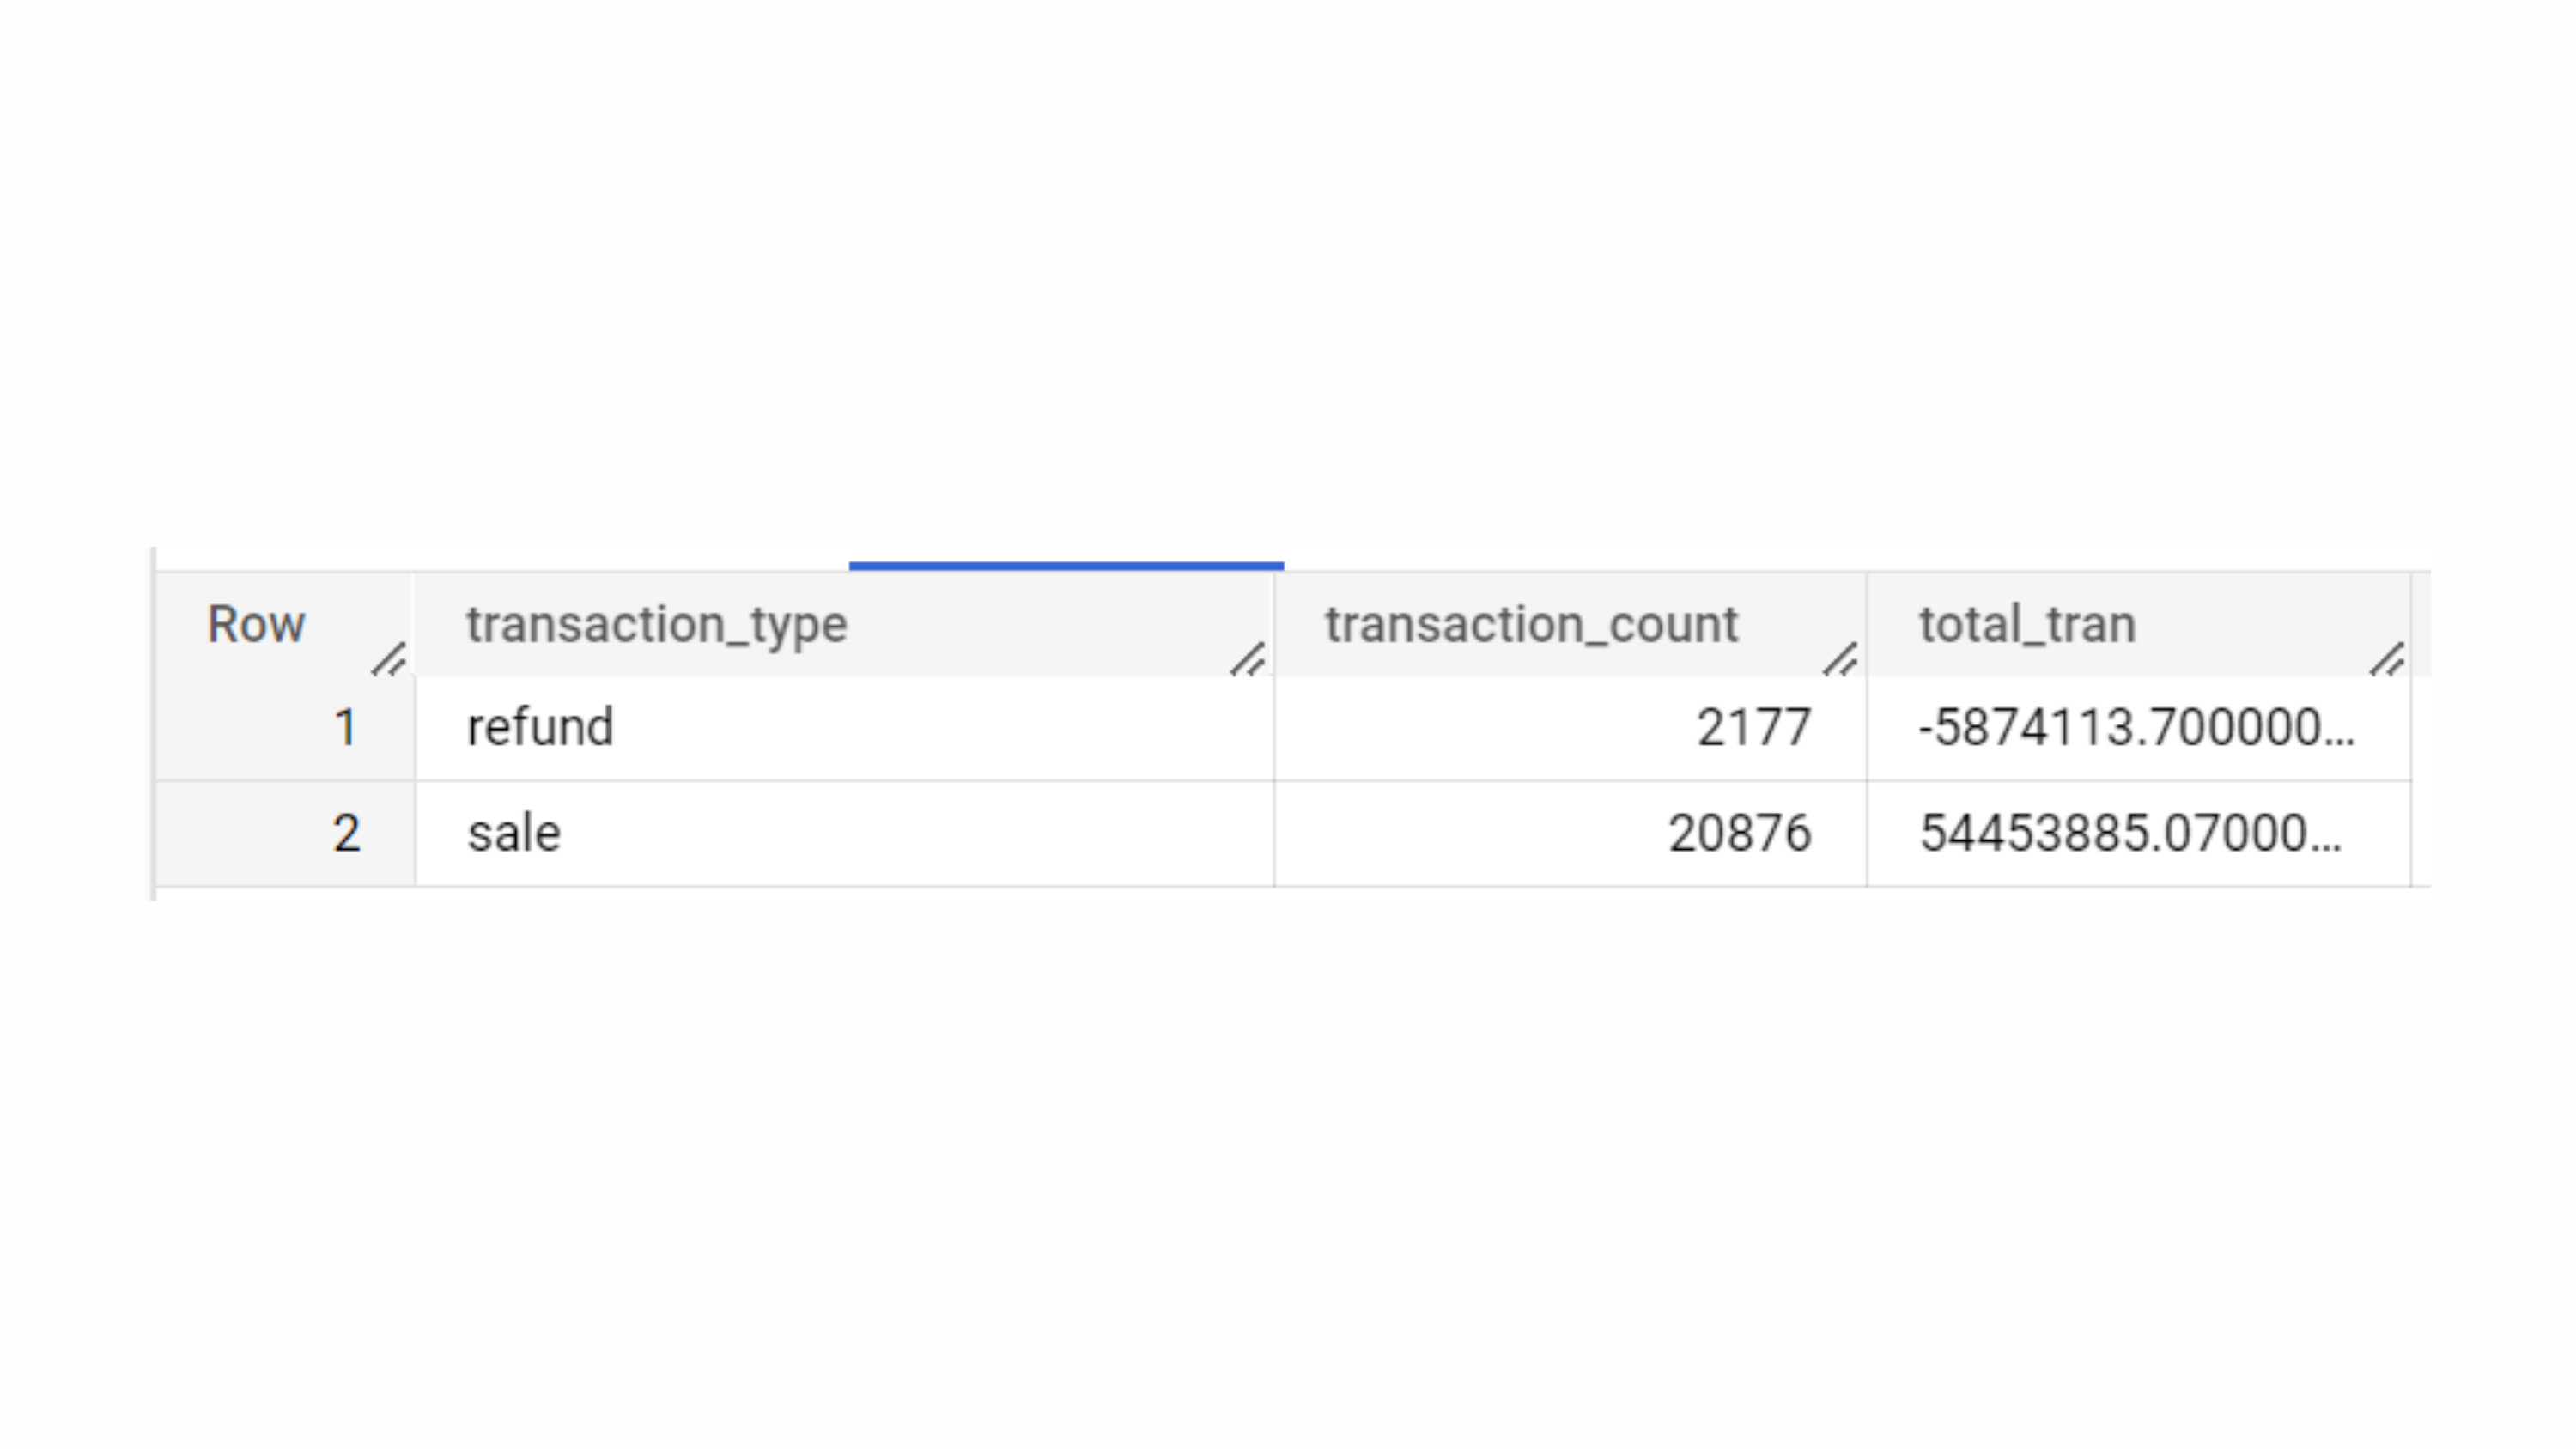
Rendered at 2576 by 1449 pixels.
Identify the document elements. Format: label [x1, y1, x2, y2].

picture [144, 547, 2432, 901]
